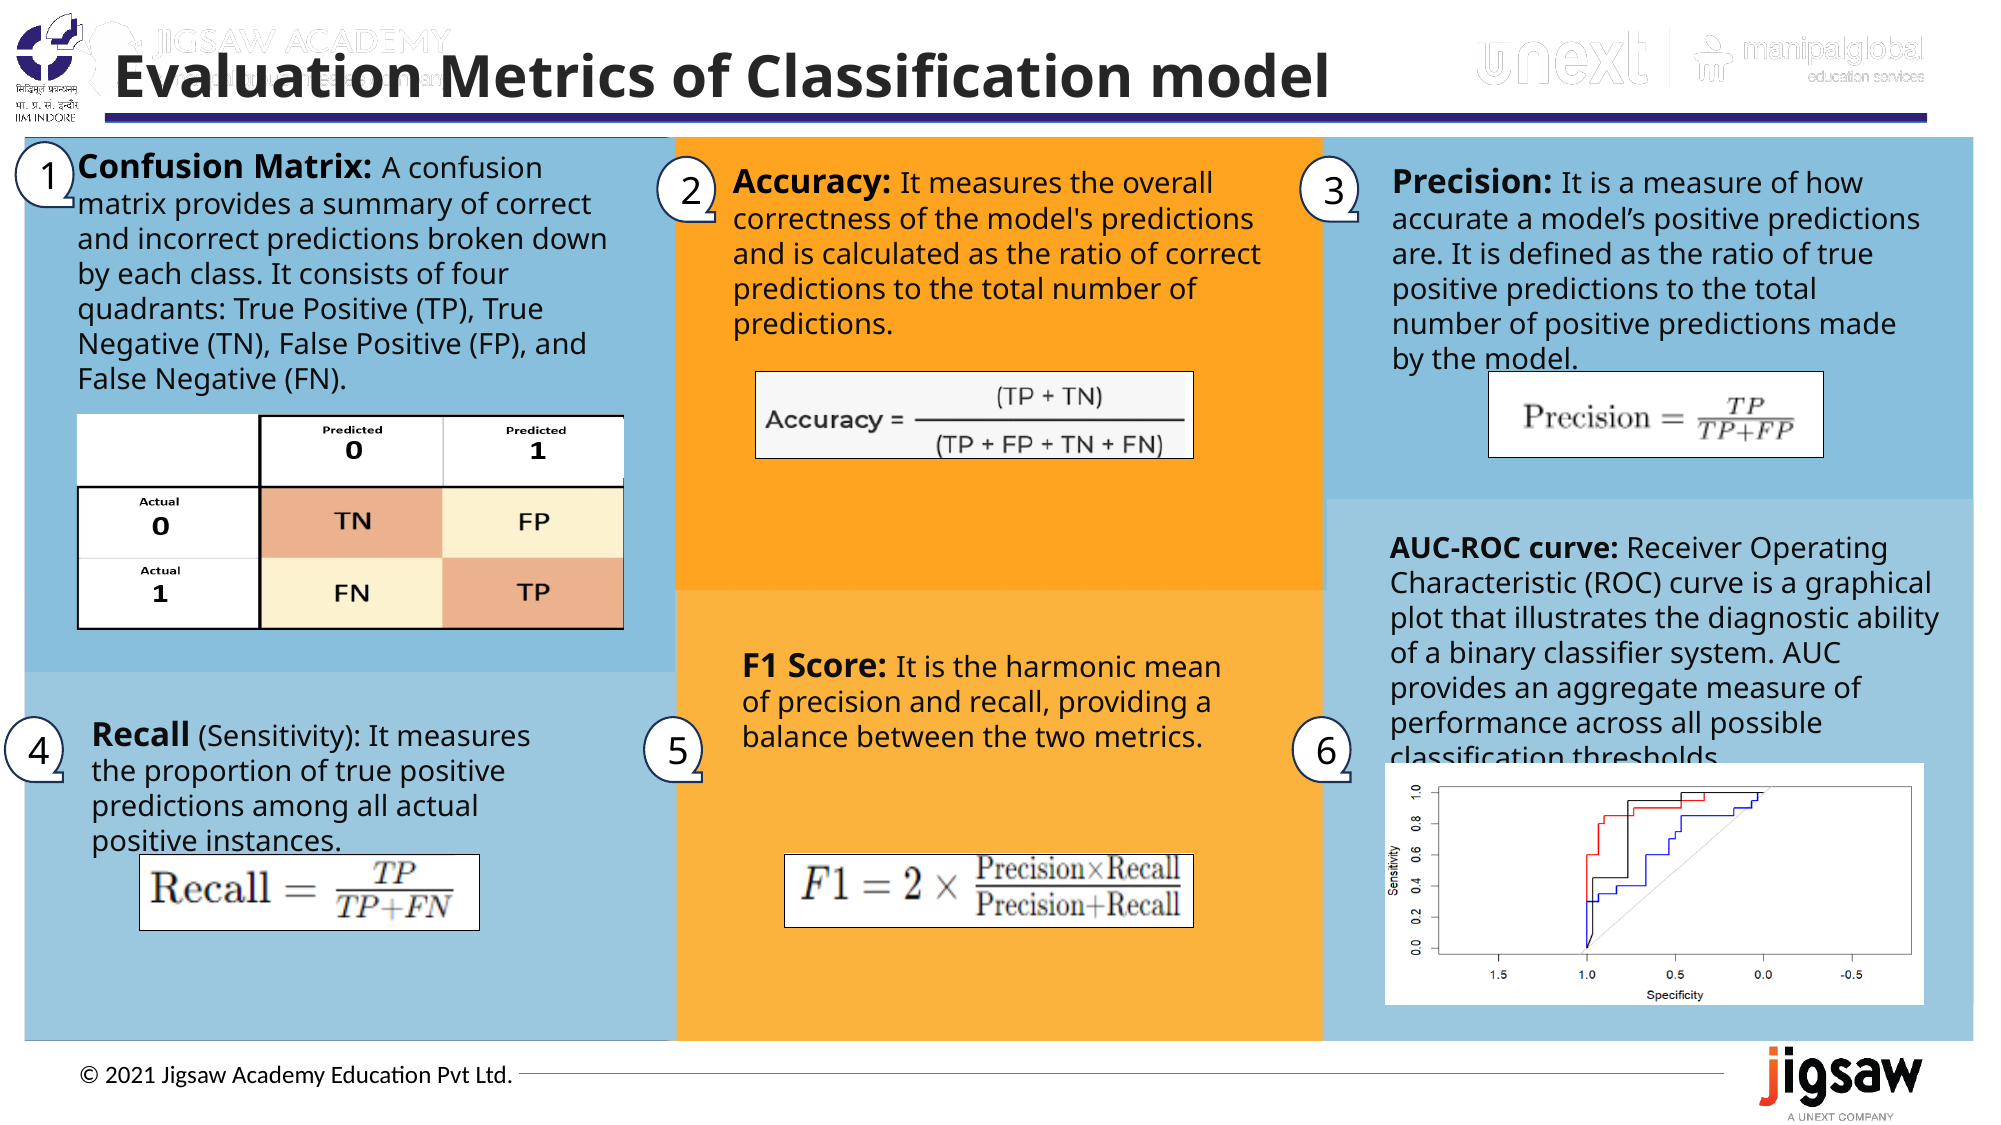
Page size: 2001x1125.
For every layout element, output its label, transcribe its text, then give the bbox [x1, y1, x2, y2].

text_box 4 [3, 718, 24, 782]
picture [24, 137, 1974, 1041]
title Evaluation Metrics of Classification model [98, 22, 1824, 134]
picture [1753, 1042, 1928, 1125]
text_box 1 [14, 150, 24, 199]
picture [14, 12, 451, 122]
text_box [1476, 28, 1924, 89]
